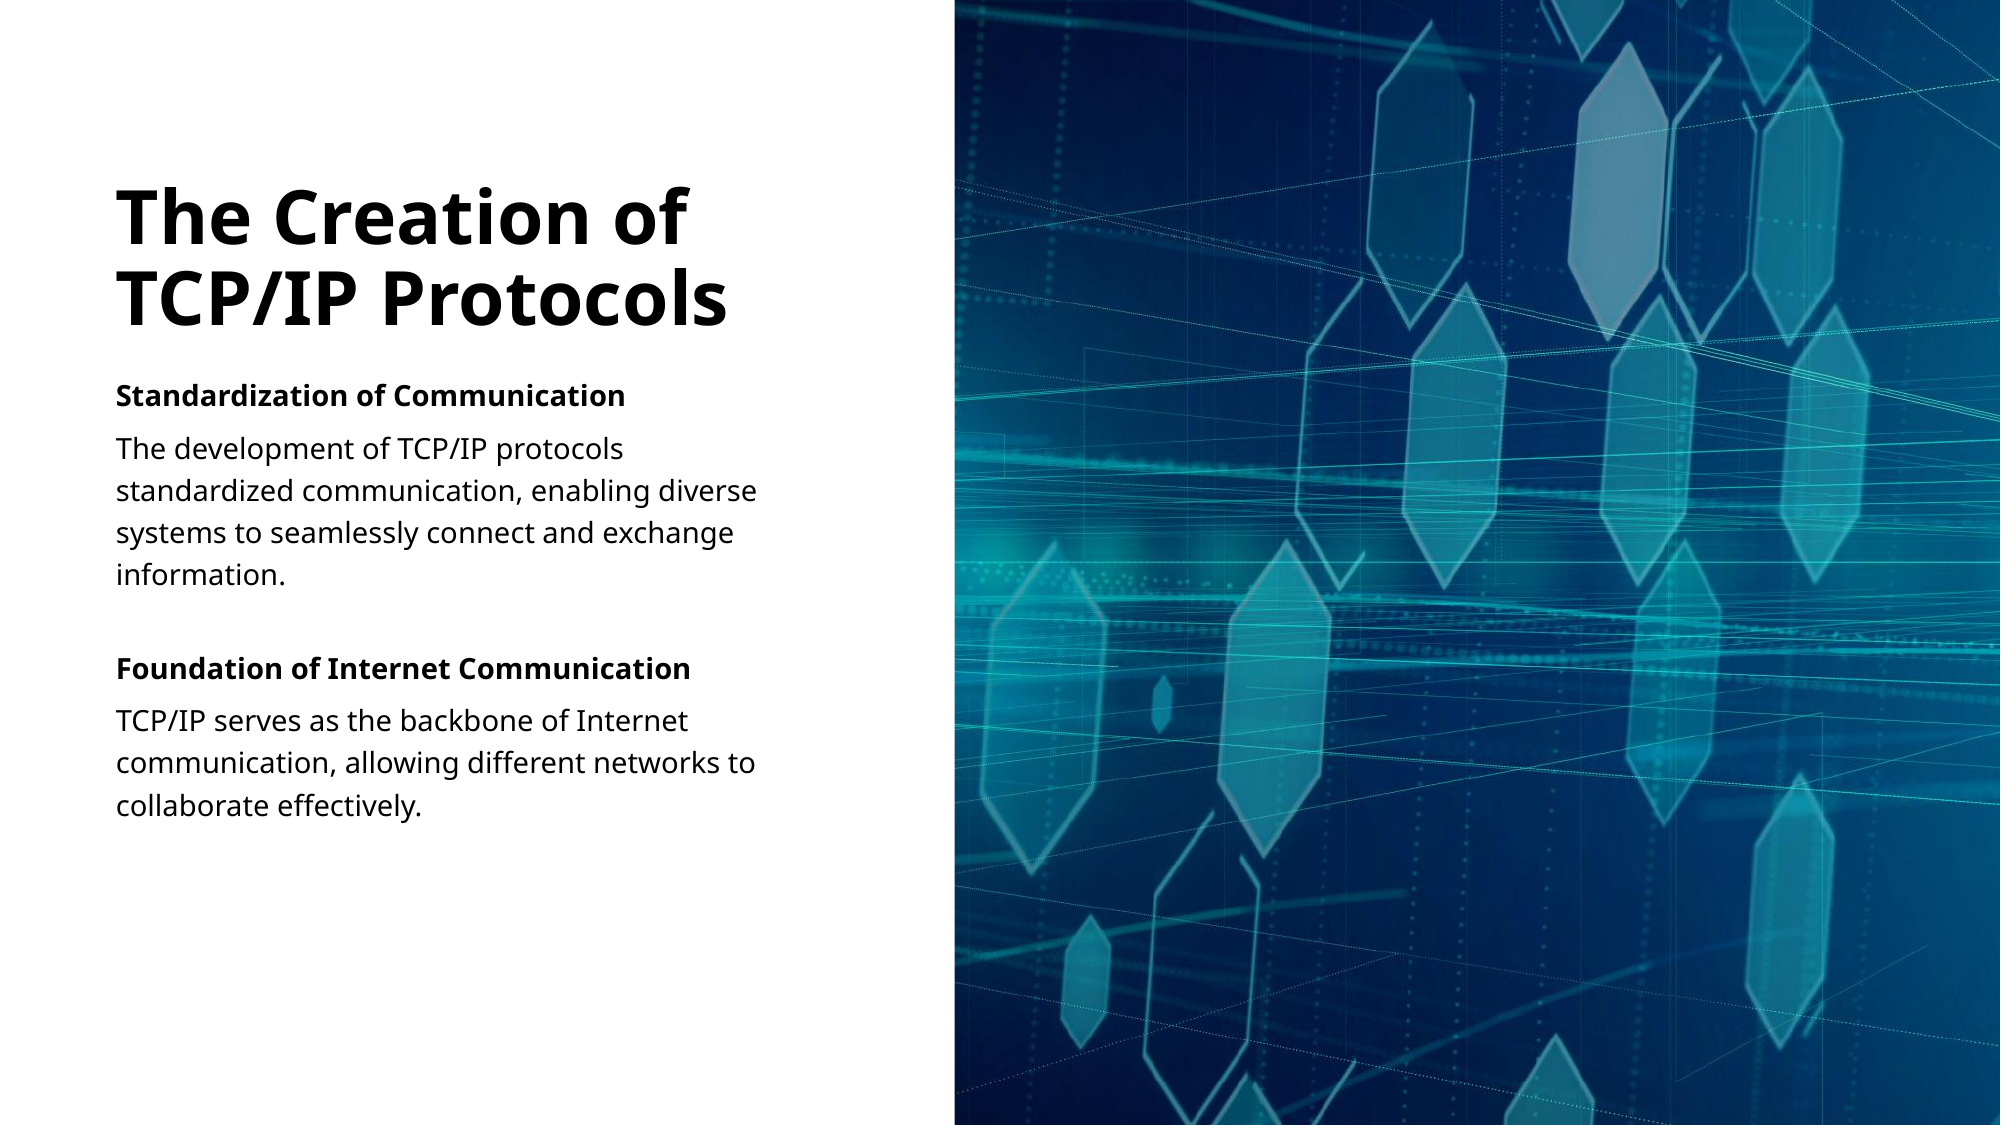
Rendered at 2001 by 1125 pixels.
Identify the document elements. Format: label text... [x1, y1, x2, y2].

list Standardization of Communication The development of TCP/IP protocols standardized communication, enabling diverse systems to seamlessly connect and exchange information. Foundation of Internet Communication TCP/IP serves as the backbone of Internet communication, allowing different networks to collaborate effectively. [100, 363, 817, 1035]
text_box [0, 0, 954, 1125]
title The Creation of TCP/IP Protocols [100, 98, 817, 350]
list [954, 0, 2000, 1125]
